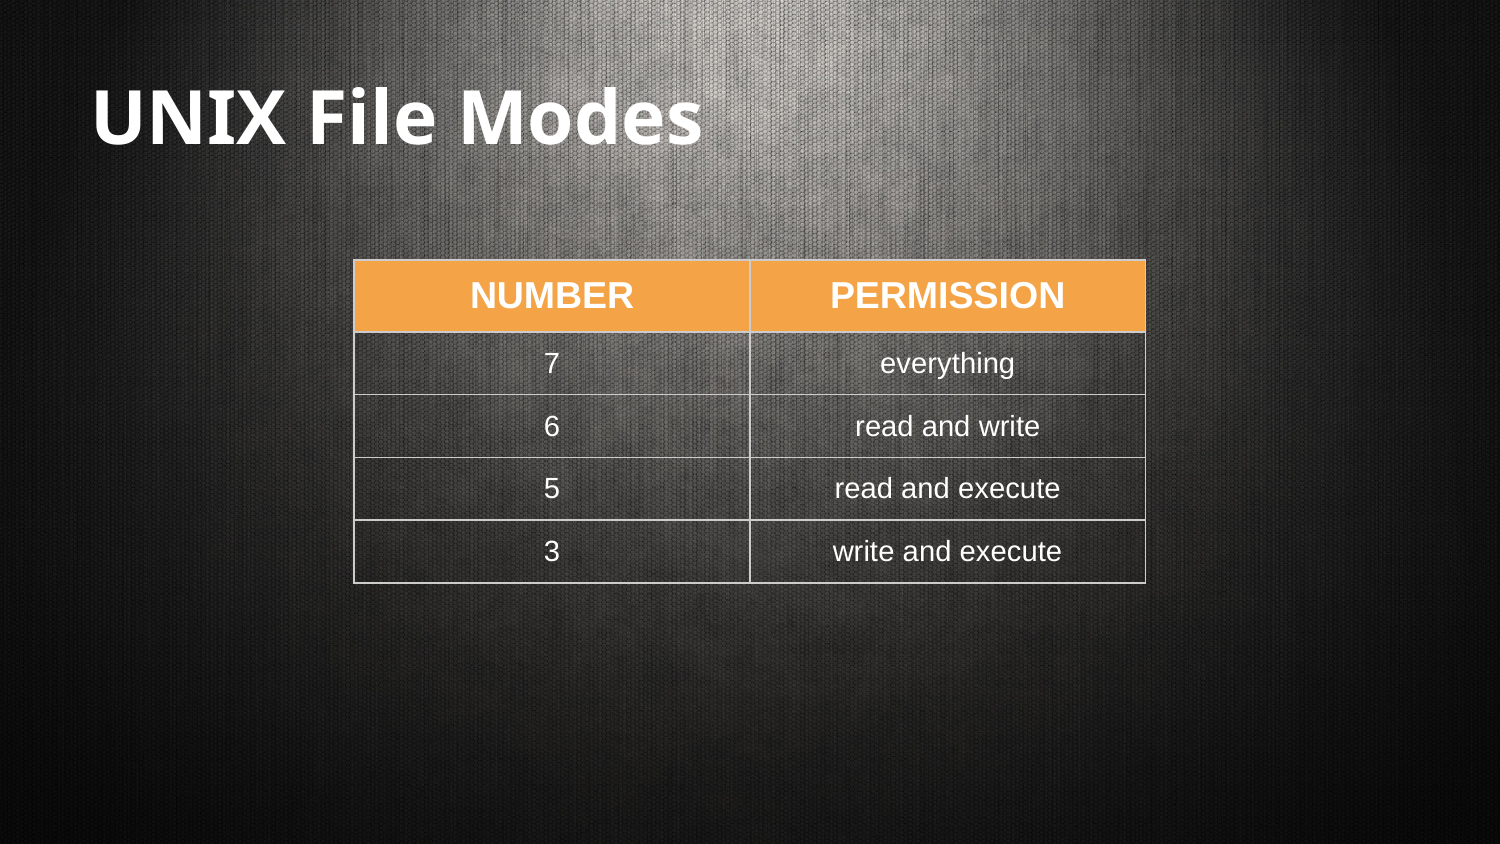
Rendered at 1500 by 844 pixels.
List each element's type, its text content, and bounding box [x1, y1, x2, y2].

table_cell everything [751, 333, 1145, 394]
table_cell read and execute [751, 458, 1145, 519]
table_header PERMISSION [751, 261, 1145, 331]
table_cell write and execute [751, 521, 1145, 582]
table_cell 3 [355, 521, 749, 582]
table_cell 6 [355, 395, 749, 457]
table_cell 7 [355, 333, 749, 394]
table_header NUMBER [355, 261, 749, 331]
table_cell 5 [355, 458, 749, 519]
picture [0, 0, 1500, 844]
table_cell read and write [751, 395, 1145, 457]
title UNIX File Modes [75, 33, 1425, 175]
